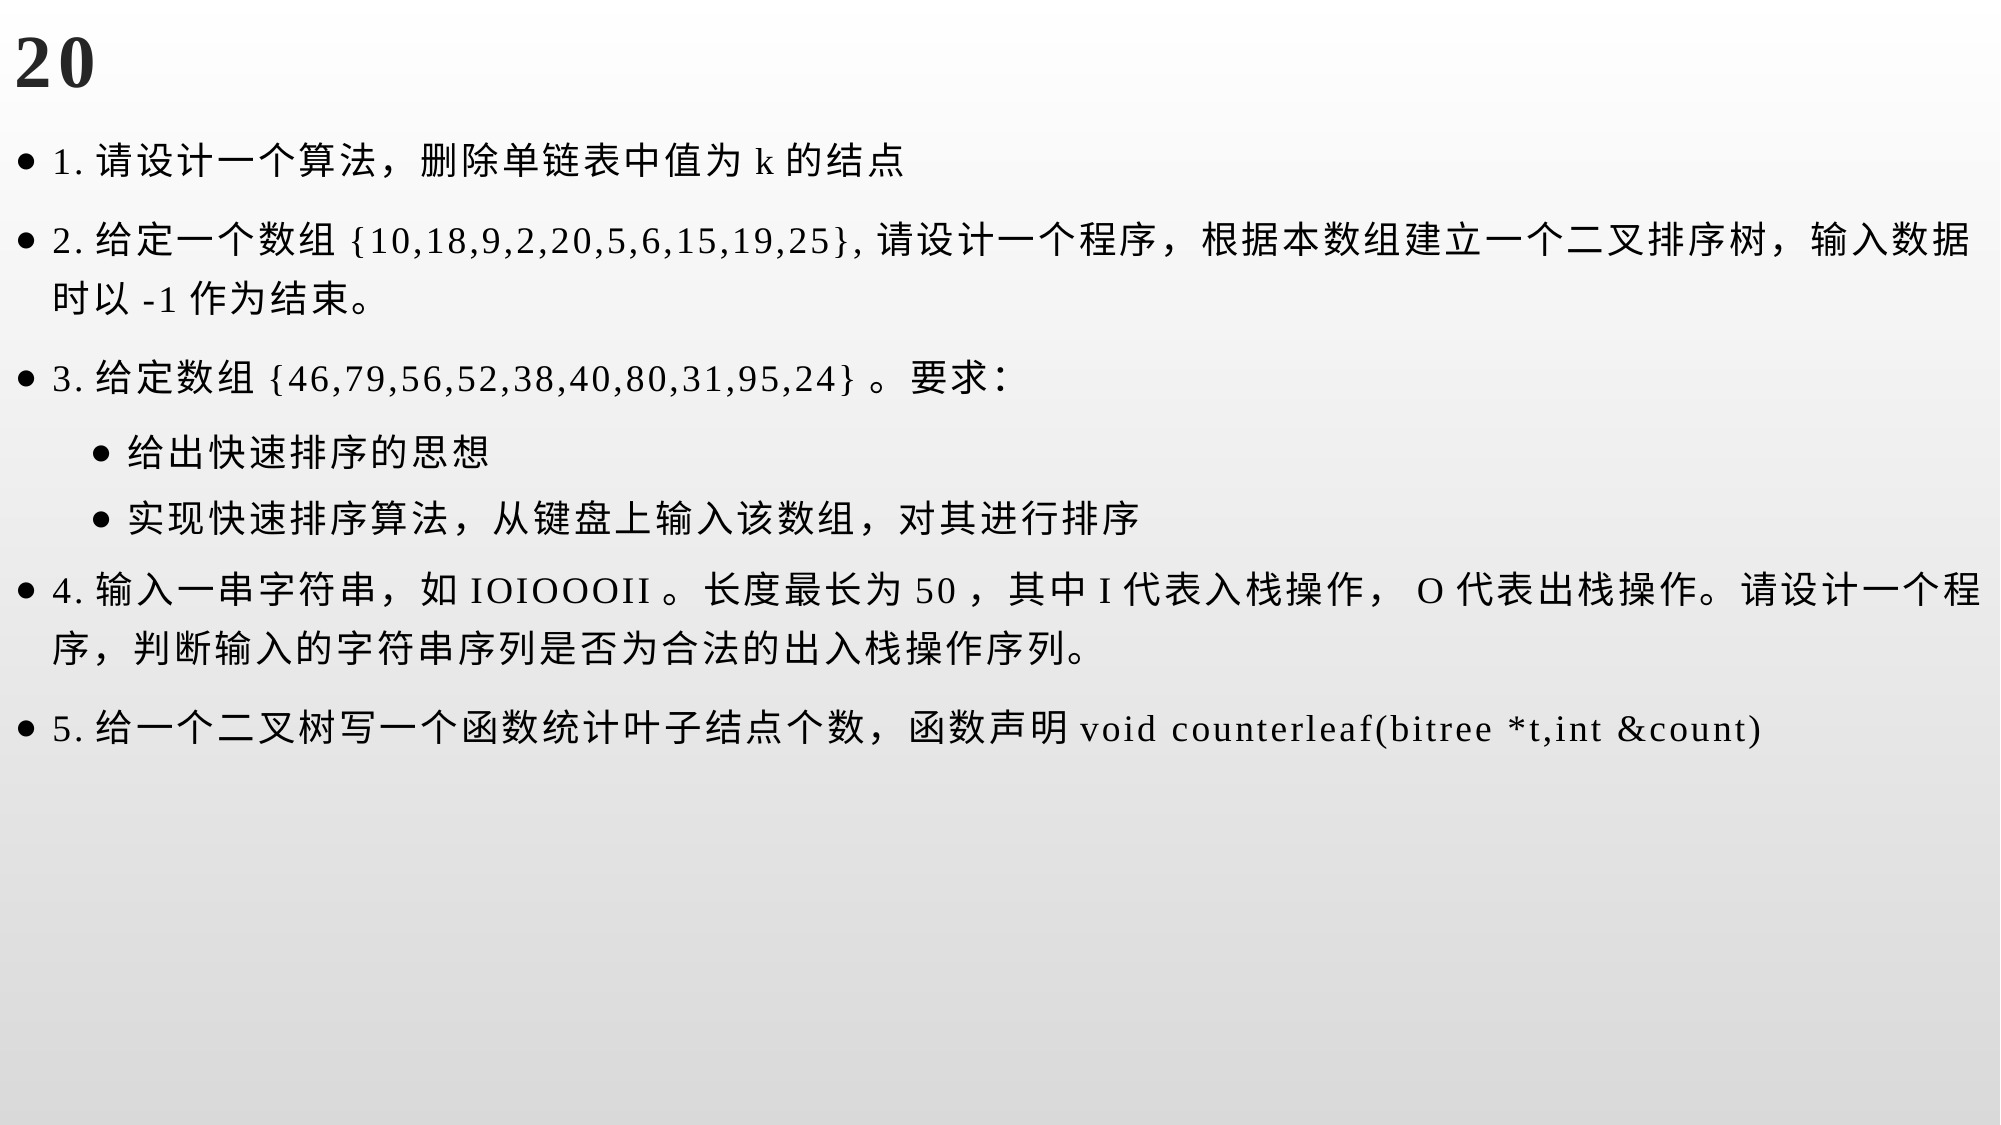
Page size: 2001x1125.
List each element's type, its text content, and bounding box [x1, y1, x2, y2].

title 20 [0, 0, 1800, 115]
list 1.请设计一个算法，删除单链表中值为k的结点 2.给定一个数组{10,18,9,2,20,5,6,15,19,25},请设计一个程序，根据本数组建立一个二叉排序树，输入数据时以-1作为结束。 3.给定数组{46,79,56,52,38,40,80,31,95,24}。要求： 给出快速排序的思想 实现快速排序算法，从键盘上输入该数组，对其进行排序 4.输入一串字符串，如IOIOOOII。长度最长为50，其中I代表入栈操作，O代表出栈操作。请设计一个程序，判断输入的字符串序列是否为合法的出入栈操作序列。 5.给一个二叉树写一个函数统计叶子结点个数，函数声明void counterleaf(bitree *t,int &count) [0, 115, 2000, 1125]
